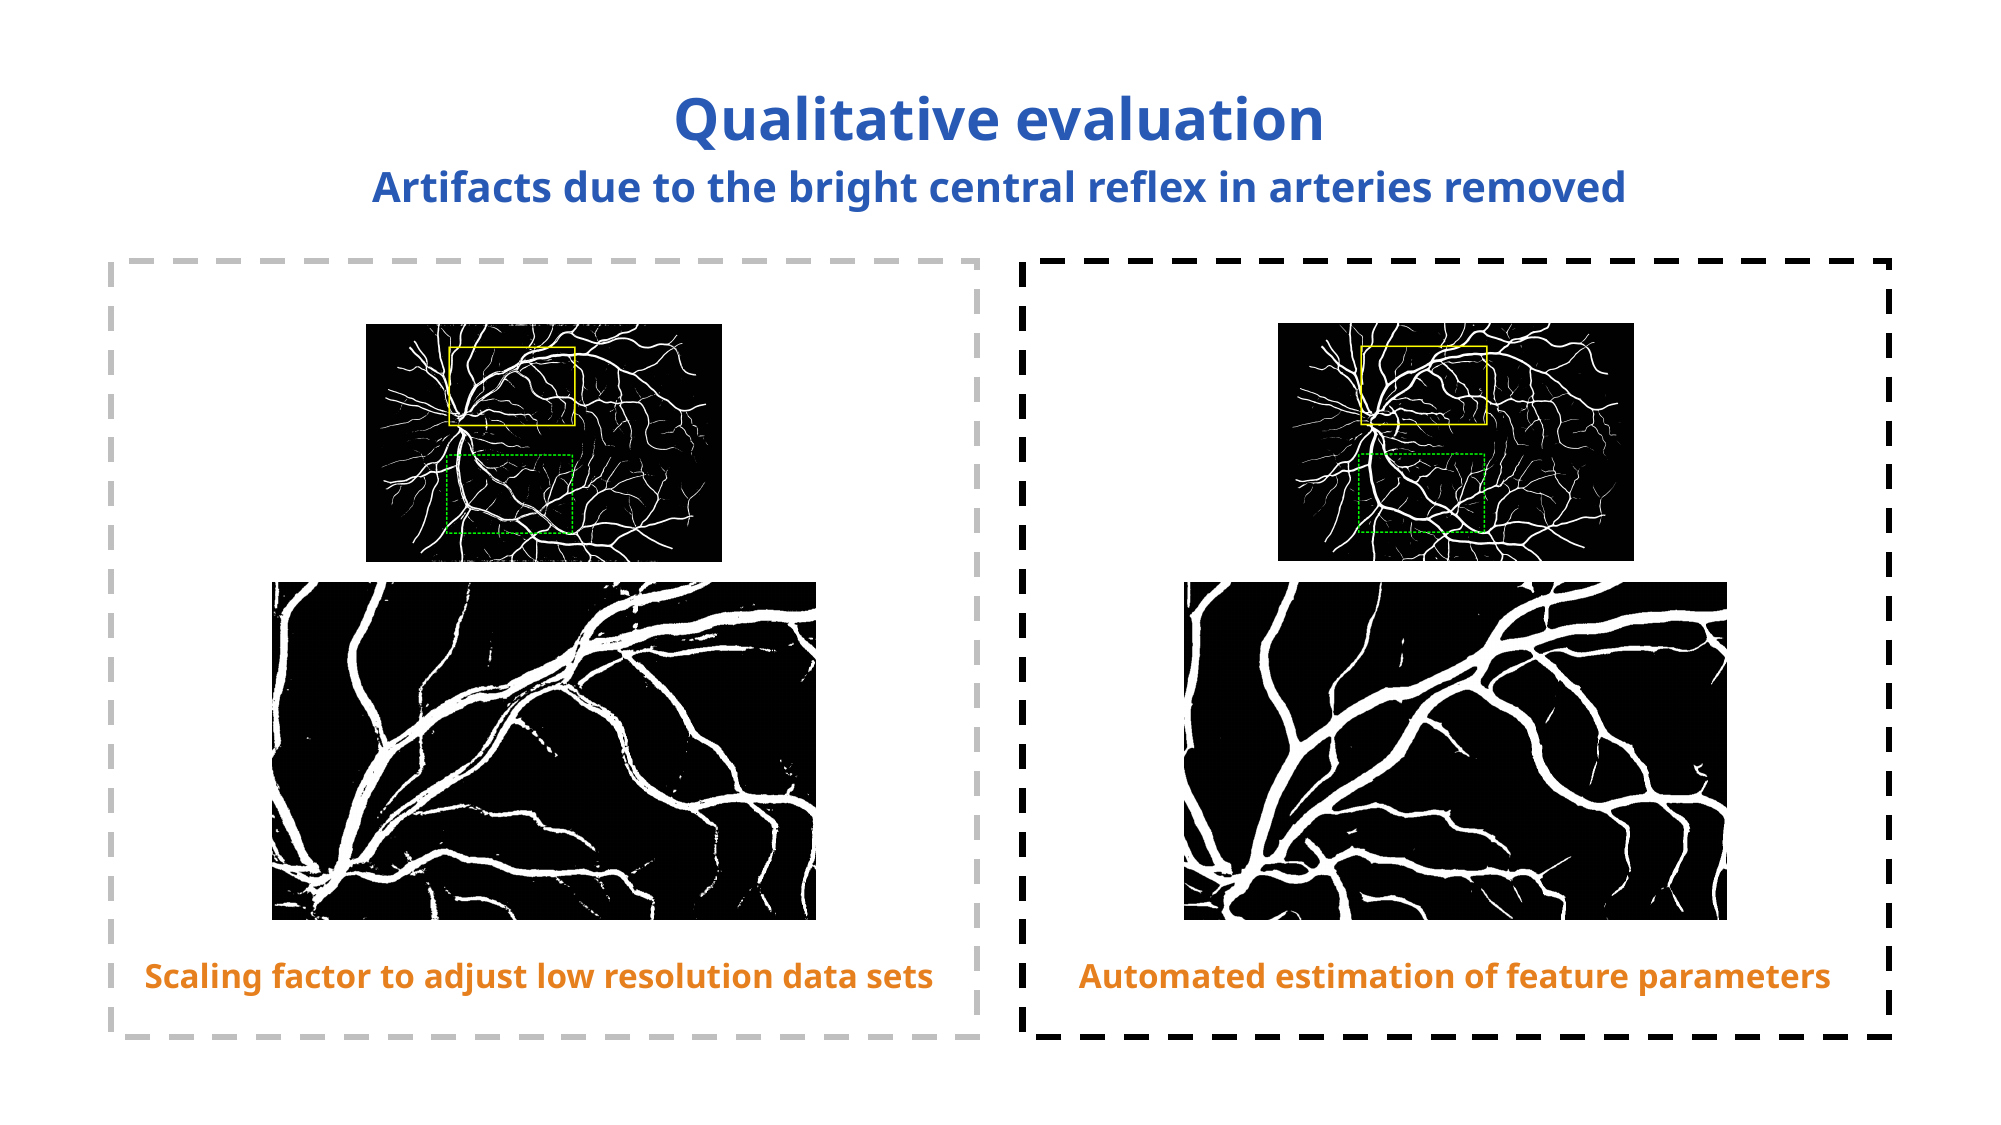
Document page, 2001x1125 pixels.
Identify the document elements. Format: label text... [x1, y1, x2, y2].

picture [366, 324, 722, 562]
picture [1277, 323, 1634, 561]
picture [1184, 582, 1727, 920]
picture [272, 582, 816, 920]
text_box Artifacts due to the bright central reflex in arteries removed [296, 153, 1704, 219]
text_box Qualitative evaluation [0, 74, 2000, 160]
text_box [1022, 260, 1890, 1038]
text_box [110, 260, 978, 1038]
